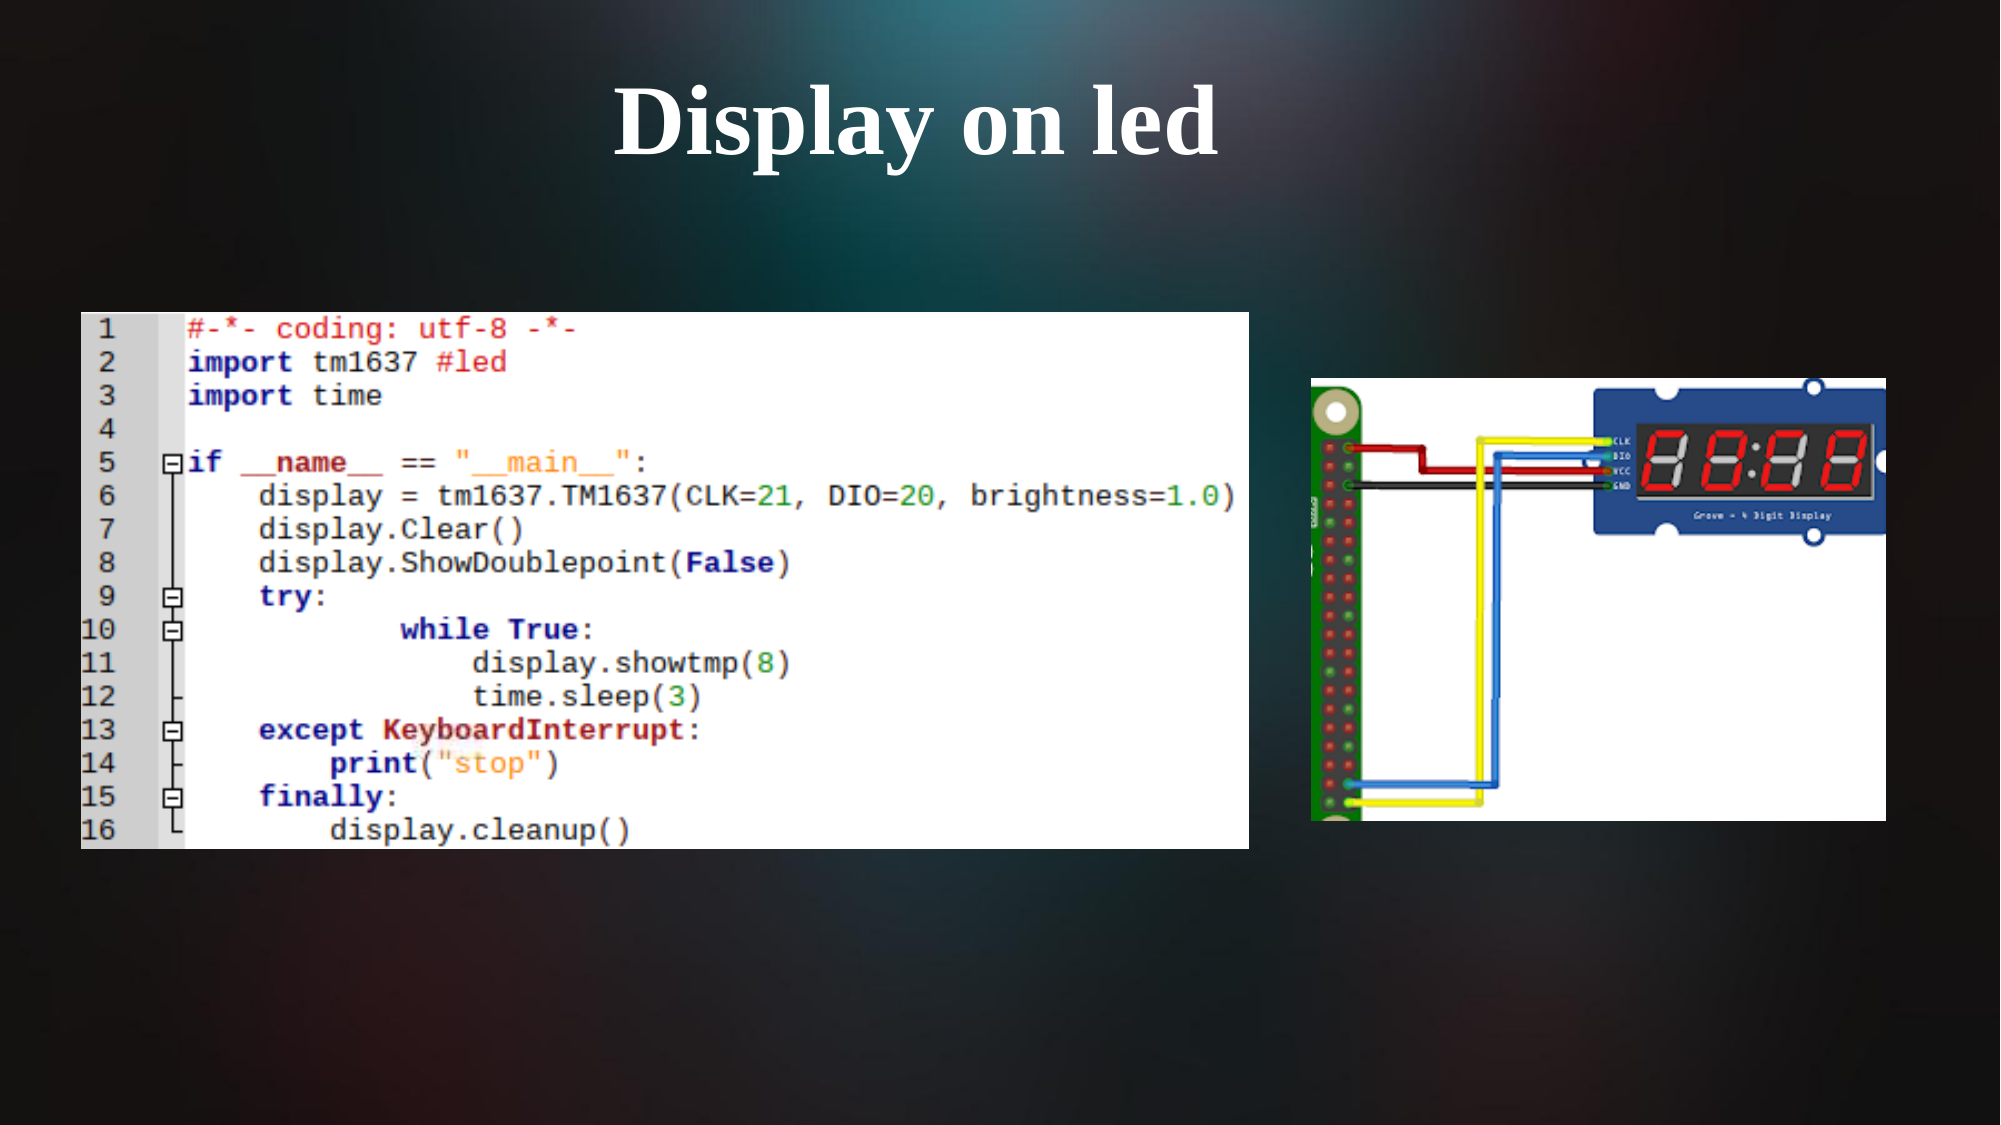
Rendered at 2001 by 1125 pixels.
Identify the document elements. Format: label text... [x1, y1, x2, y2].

picture [0, 0, 2000, 1125]
text_box Display on led [598, 46, 1599, 182]
